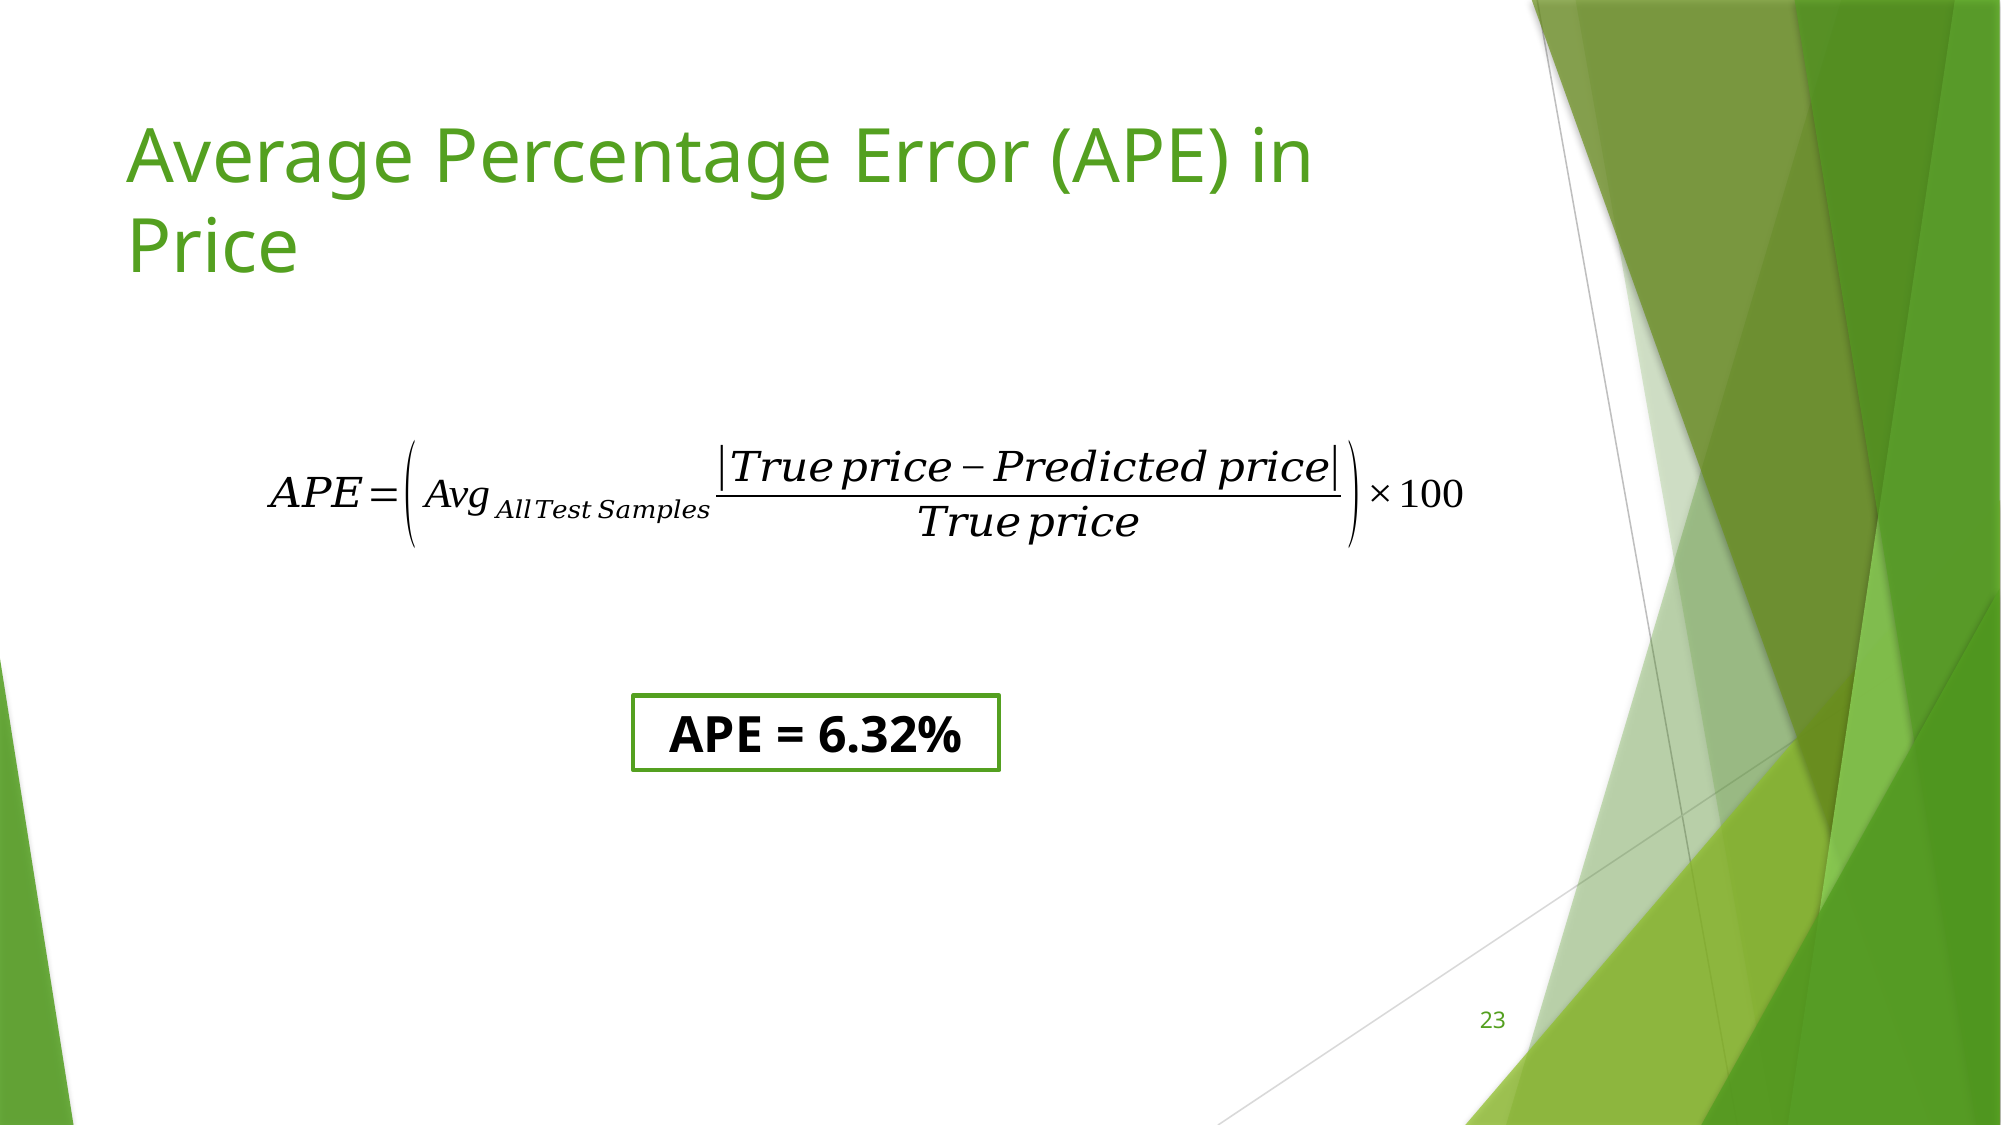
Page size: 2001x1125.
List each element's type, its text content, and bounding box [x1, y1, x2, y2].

slide_number 23 [1409, 991, 1522, 1051]
text_box APE = 6.32% [633, 695, 1000, 771]
title Average Percentage Error (APE) in Price [111, 99, 1522, 317]
